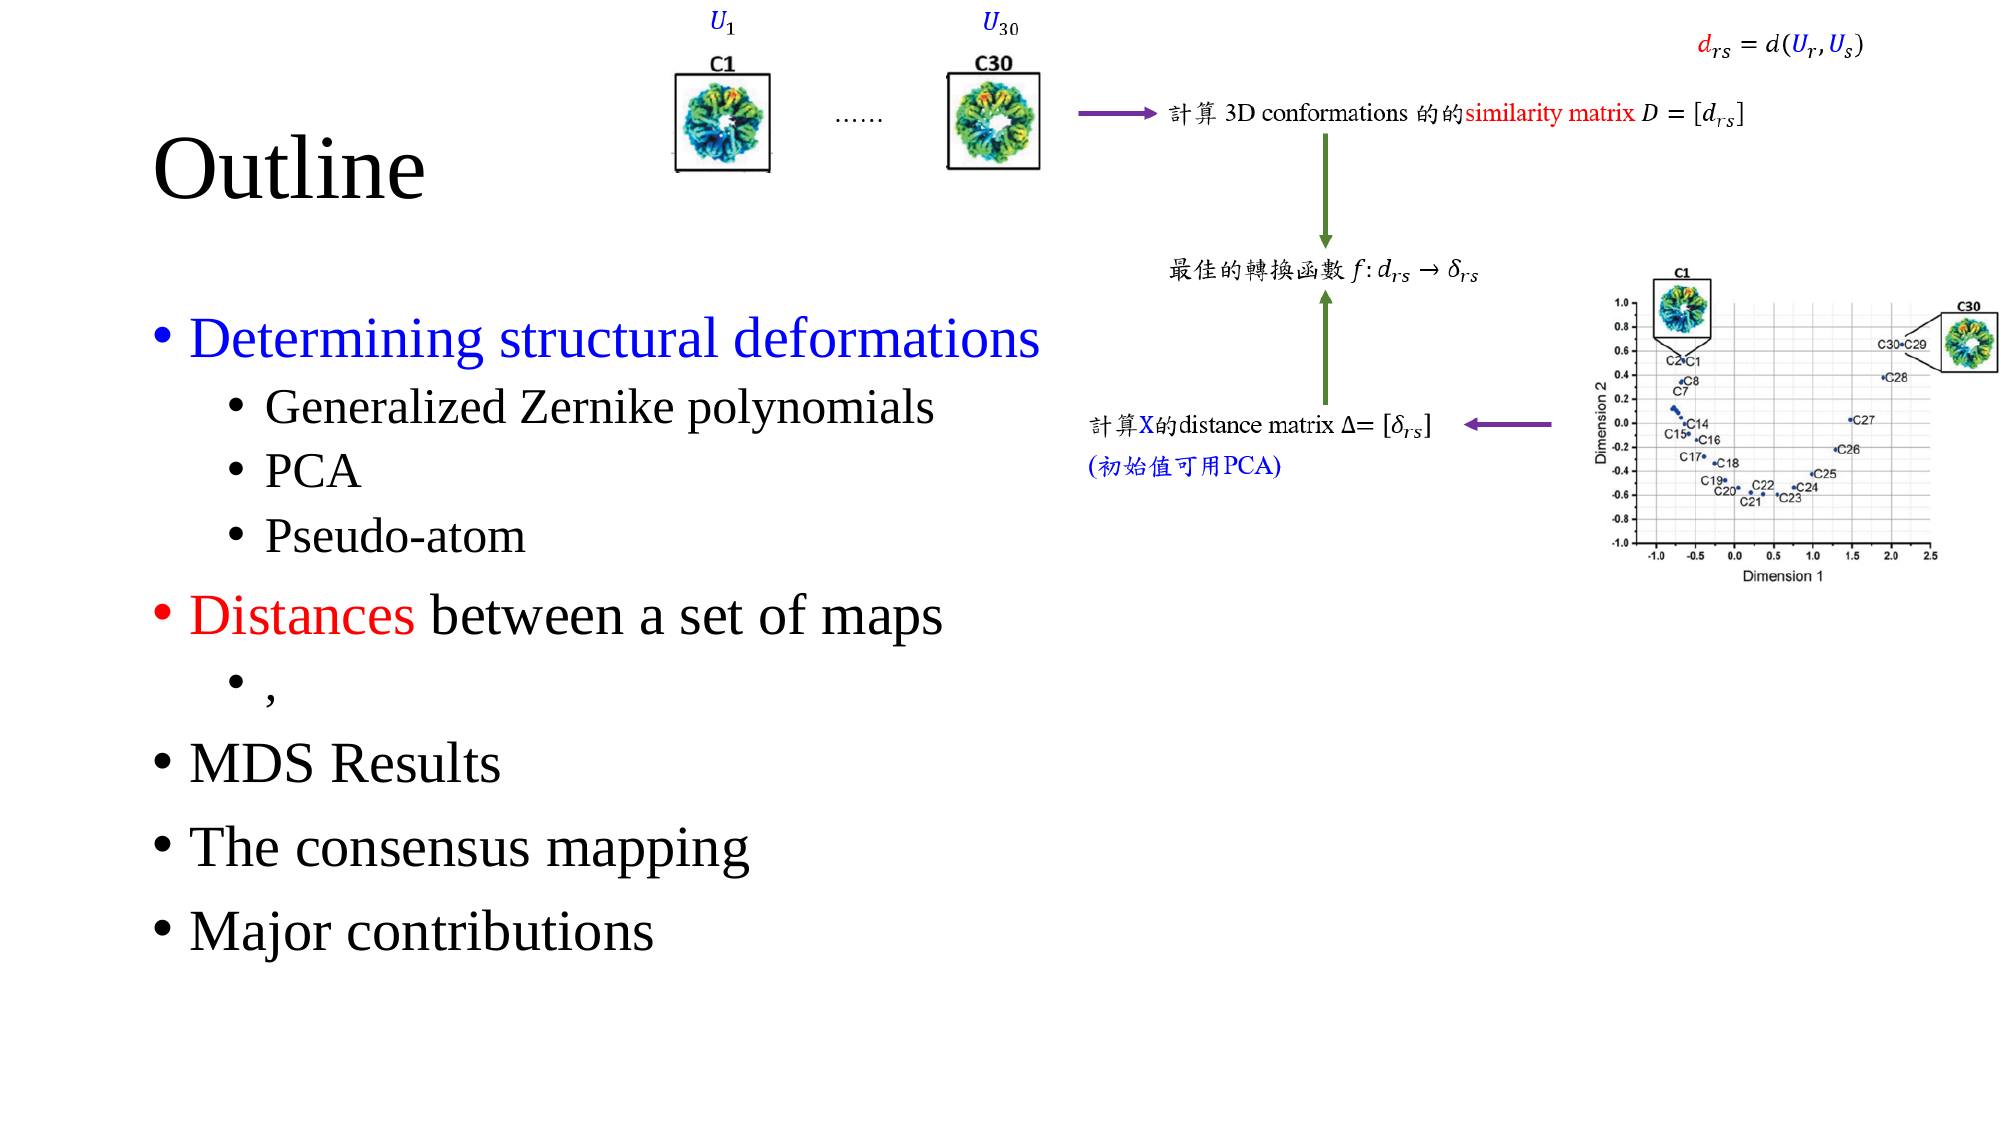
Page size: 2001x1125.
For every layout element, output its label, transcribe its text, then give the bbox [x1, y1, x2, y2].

title Outline [137, 59, 664, 278]
picture [664, 0, 2000, 585]
